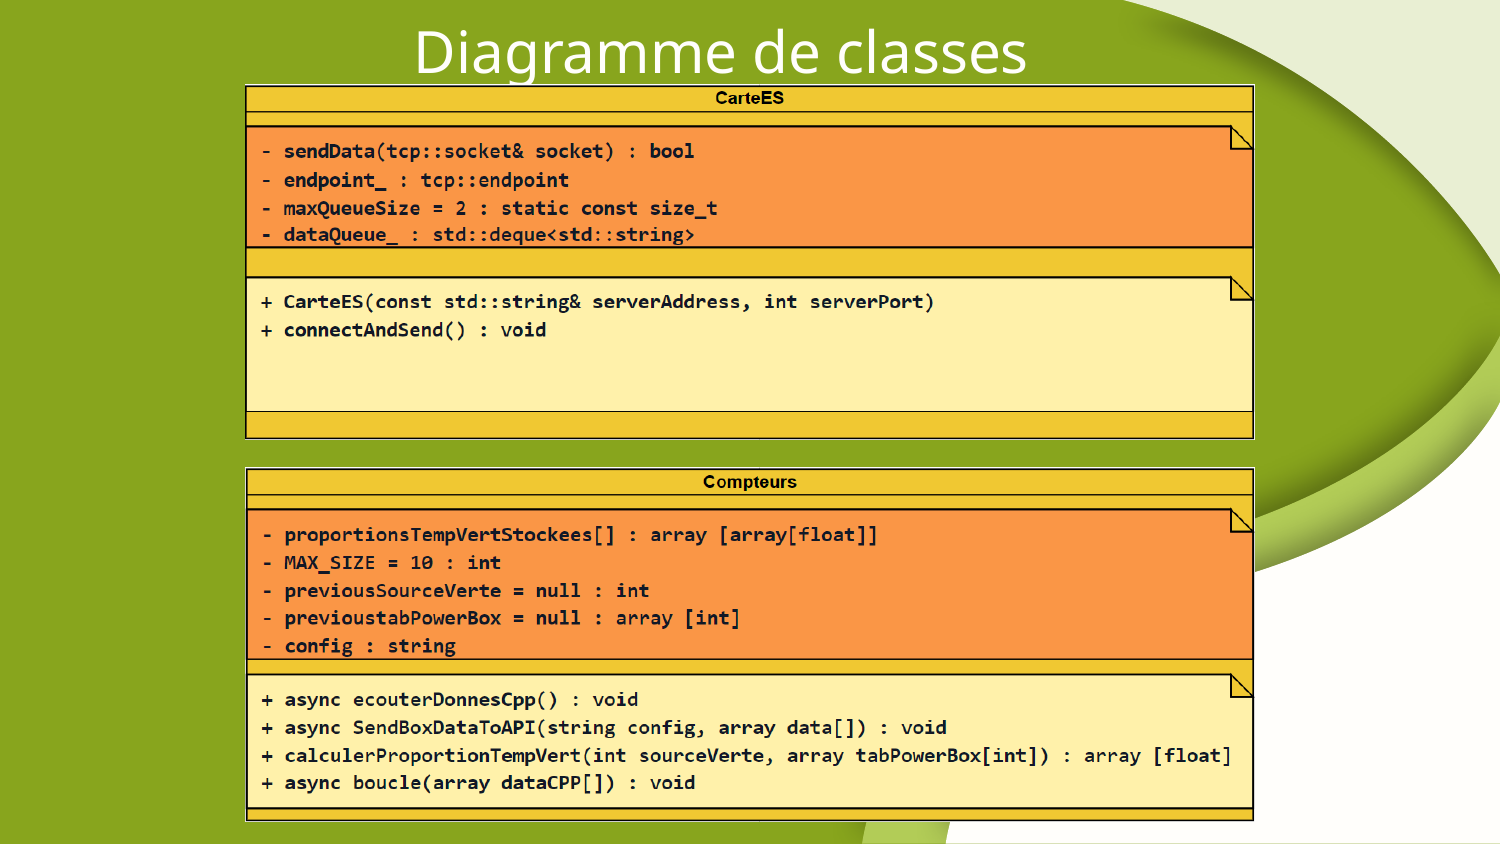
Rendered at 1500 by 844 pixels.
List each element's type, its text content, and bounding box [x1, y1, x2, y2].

picture [244, 466, 1256, 822]
title Diagramme de classes [399, 0, 1101, 82]
picture [244, 84, 1256, 440]
